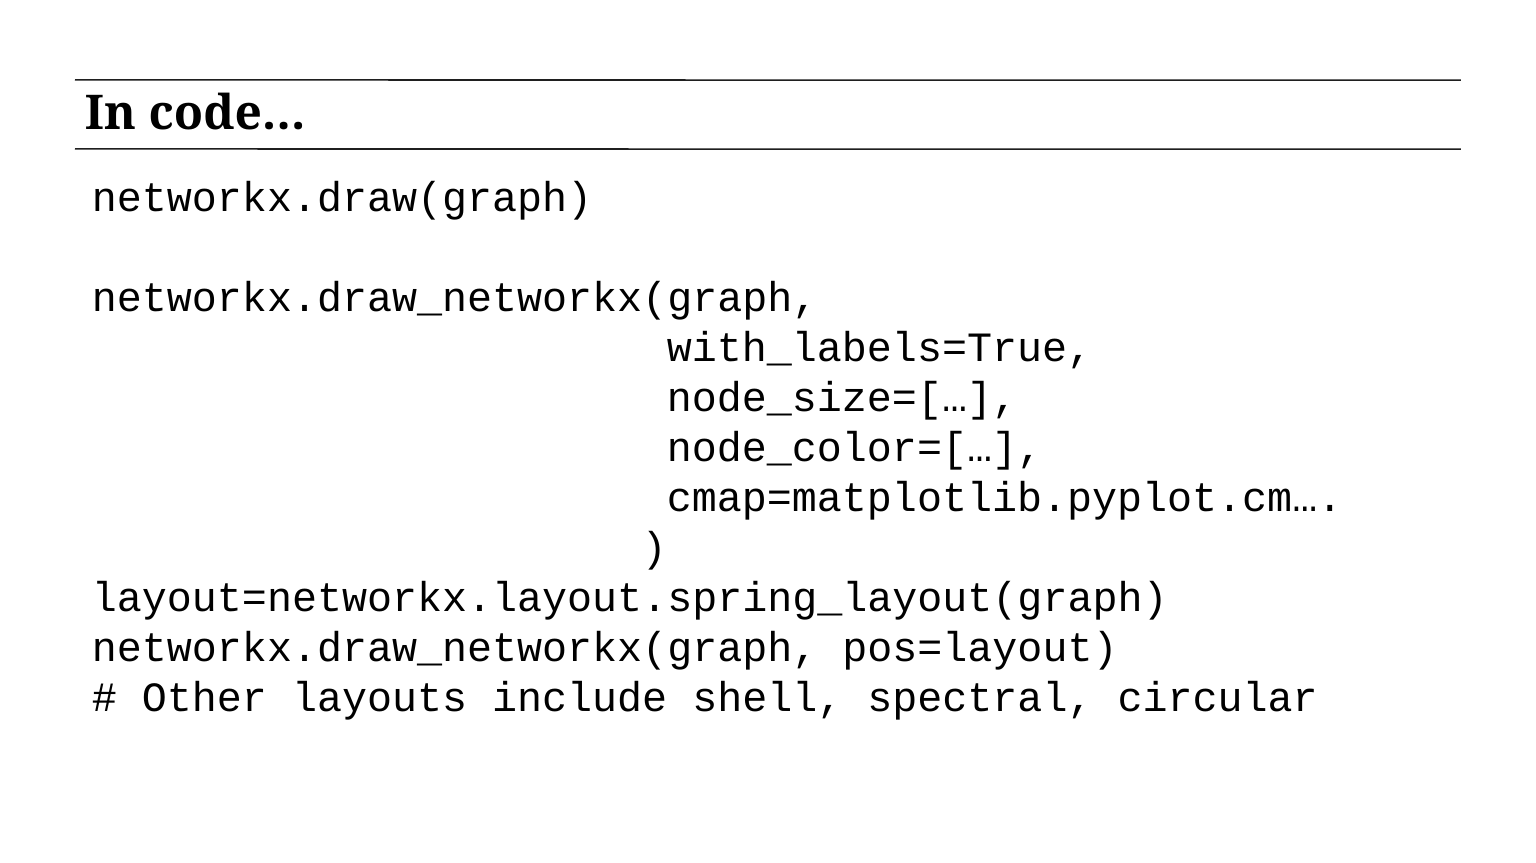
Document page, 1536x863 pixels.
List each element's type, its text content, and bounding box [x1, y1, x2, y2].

title In code… [76, 82, 1369, 160]
list networkx.draw(graph) networkx.draw_networkx(graph, with_labels=True, node_size=[…], node_color=[…], cmap=matplotlib.pyplot.cm…. ) layout=networkx.layout.spring_layout(graph) networkx.draw_networkx(graph, pos=layout) # Other layouts include shell, spectral, circular [76, 160, 1460, 823]
